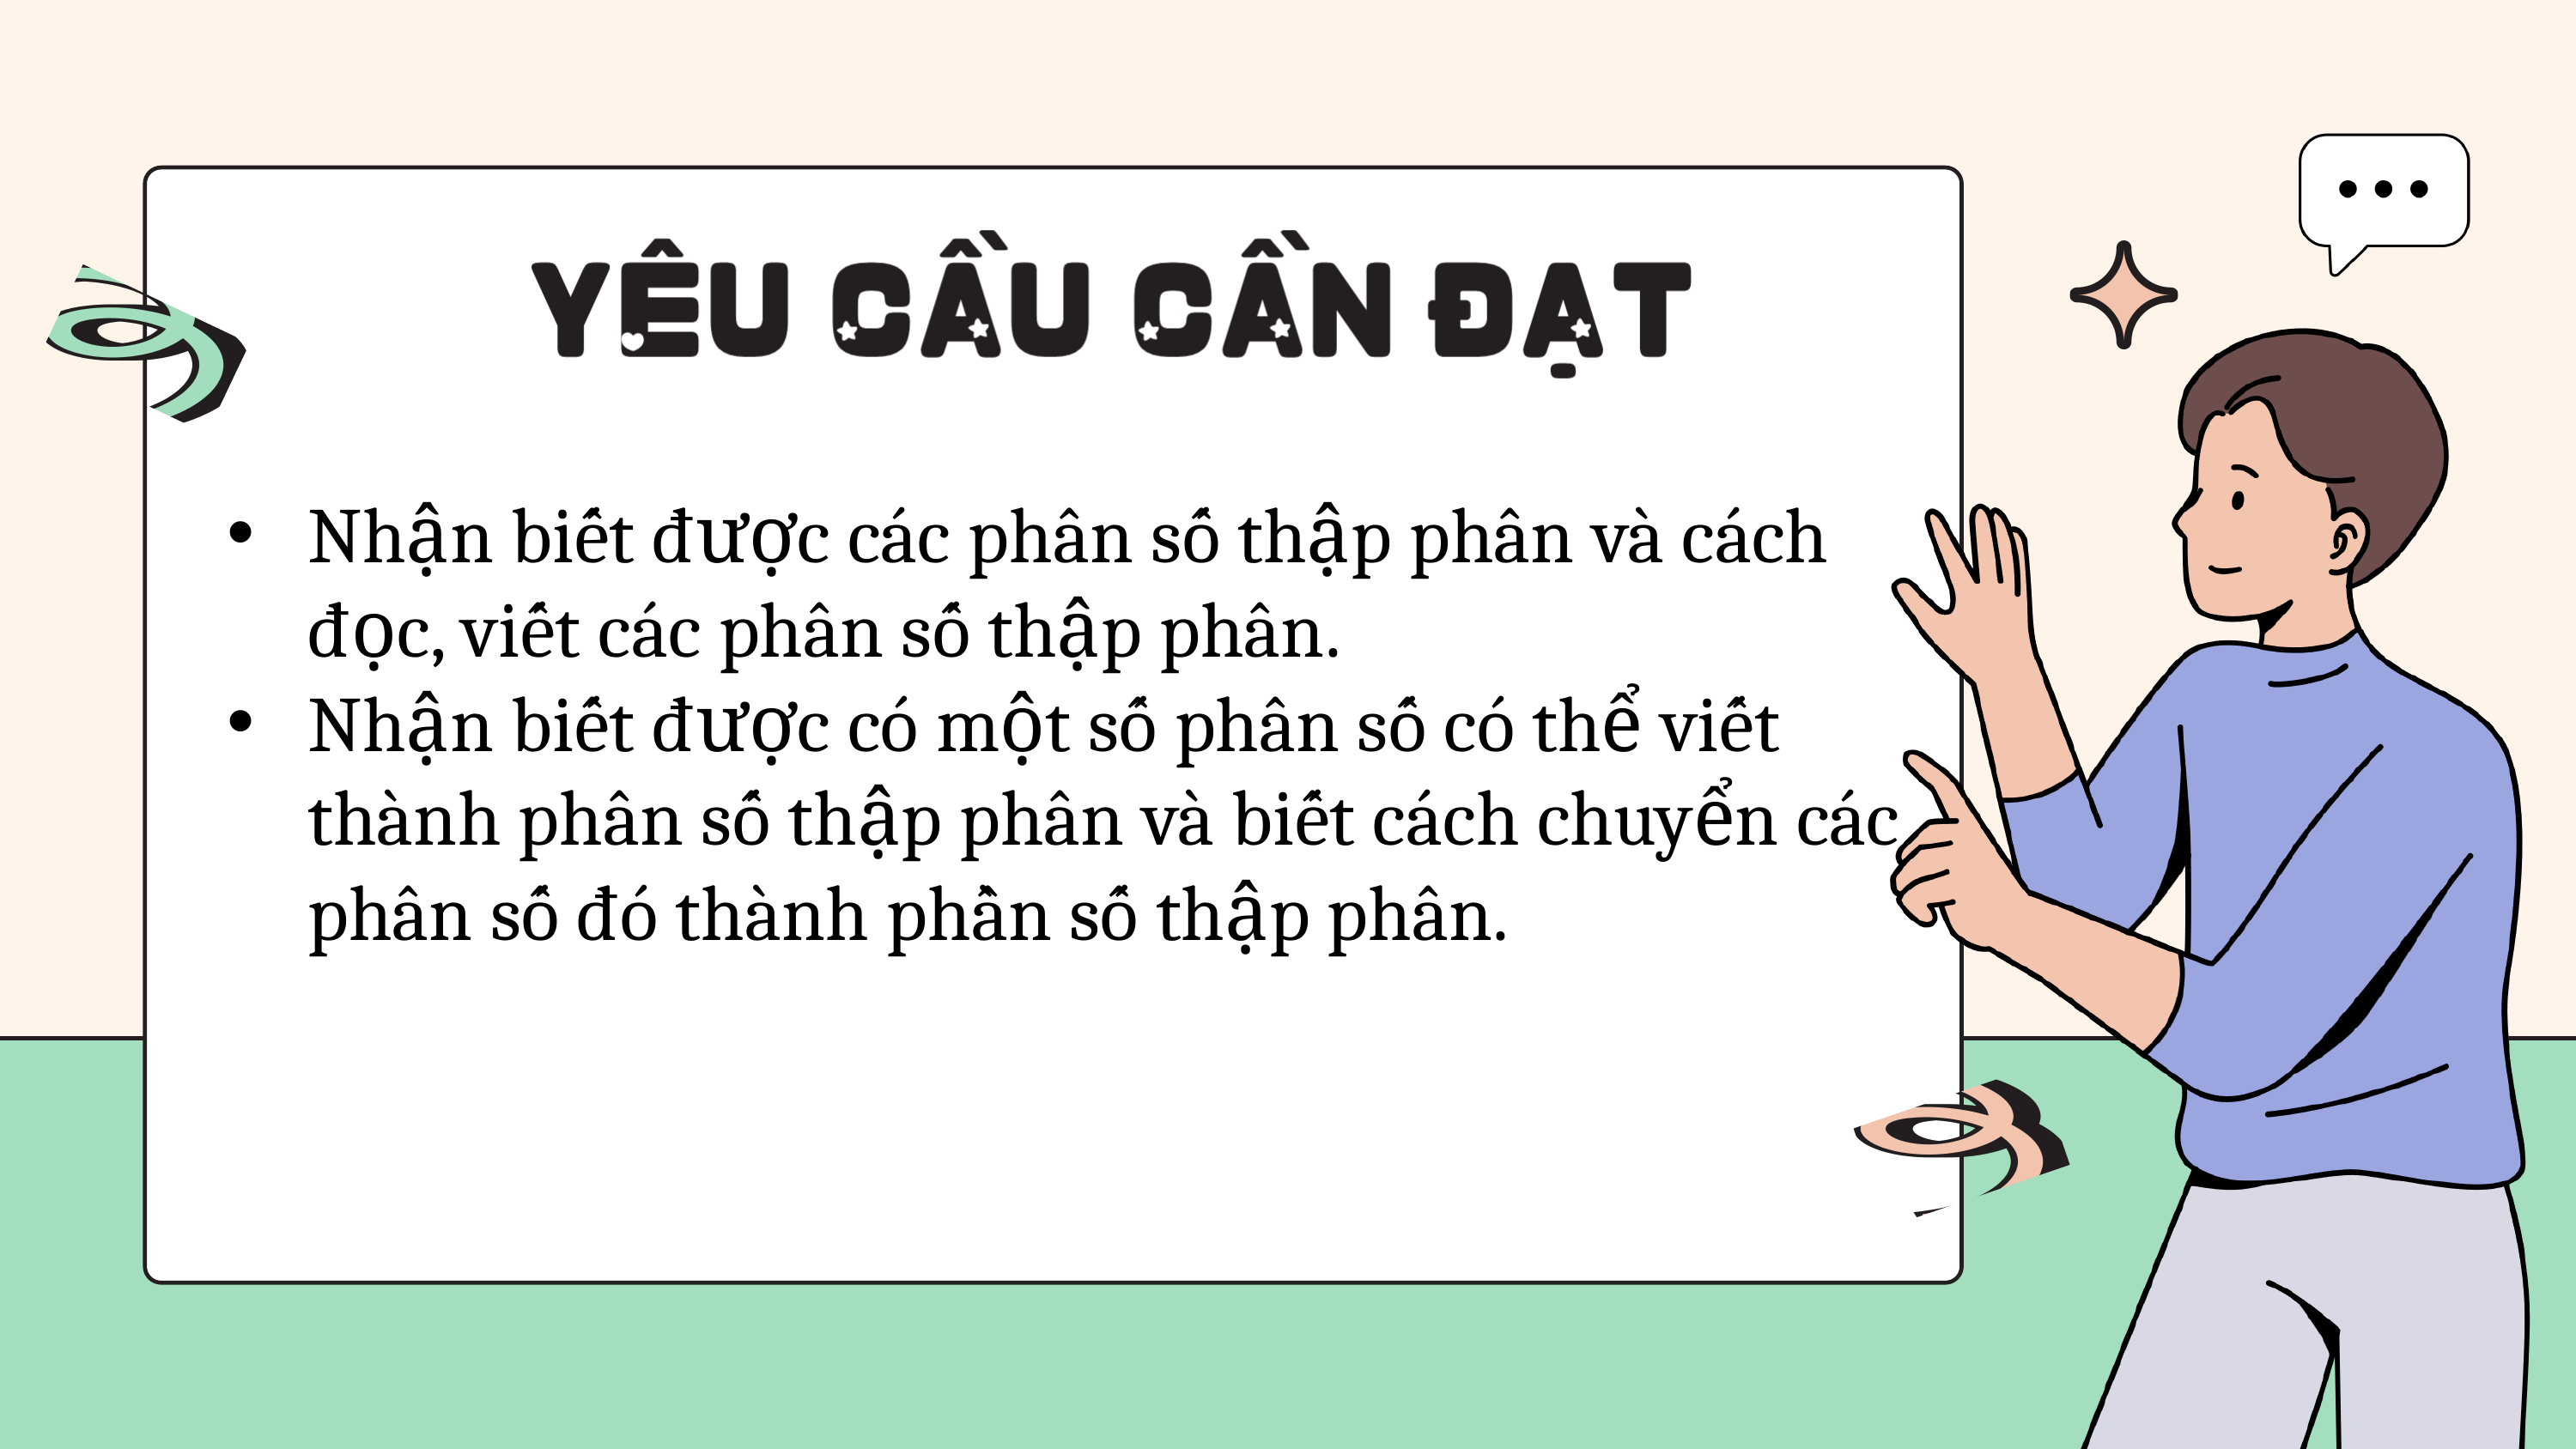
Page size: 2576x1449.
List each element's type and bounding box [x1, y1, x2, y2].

text_box [39, 264, 140, 403]
text_box [1965, 323, 2541, 1035]
text_box [2069, 240, 2178, 349]
text_box [2287, 111, 2485, 282]
text_box [0, 1038, 2576, 1449]
picture [440, 166, 1783, 468]
text_box [144, 167, 1962, 1283]
